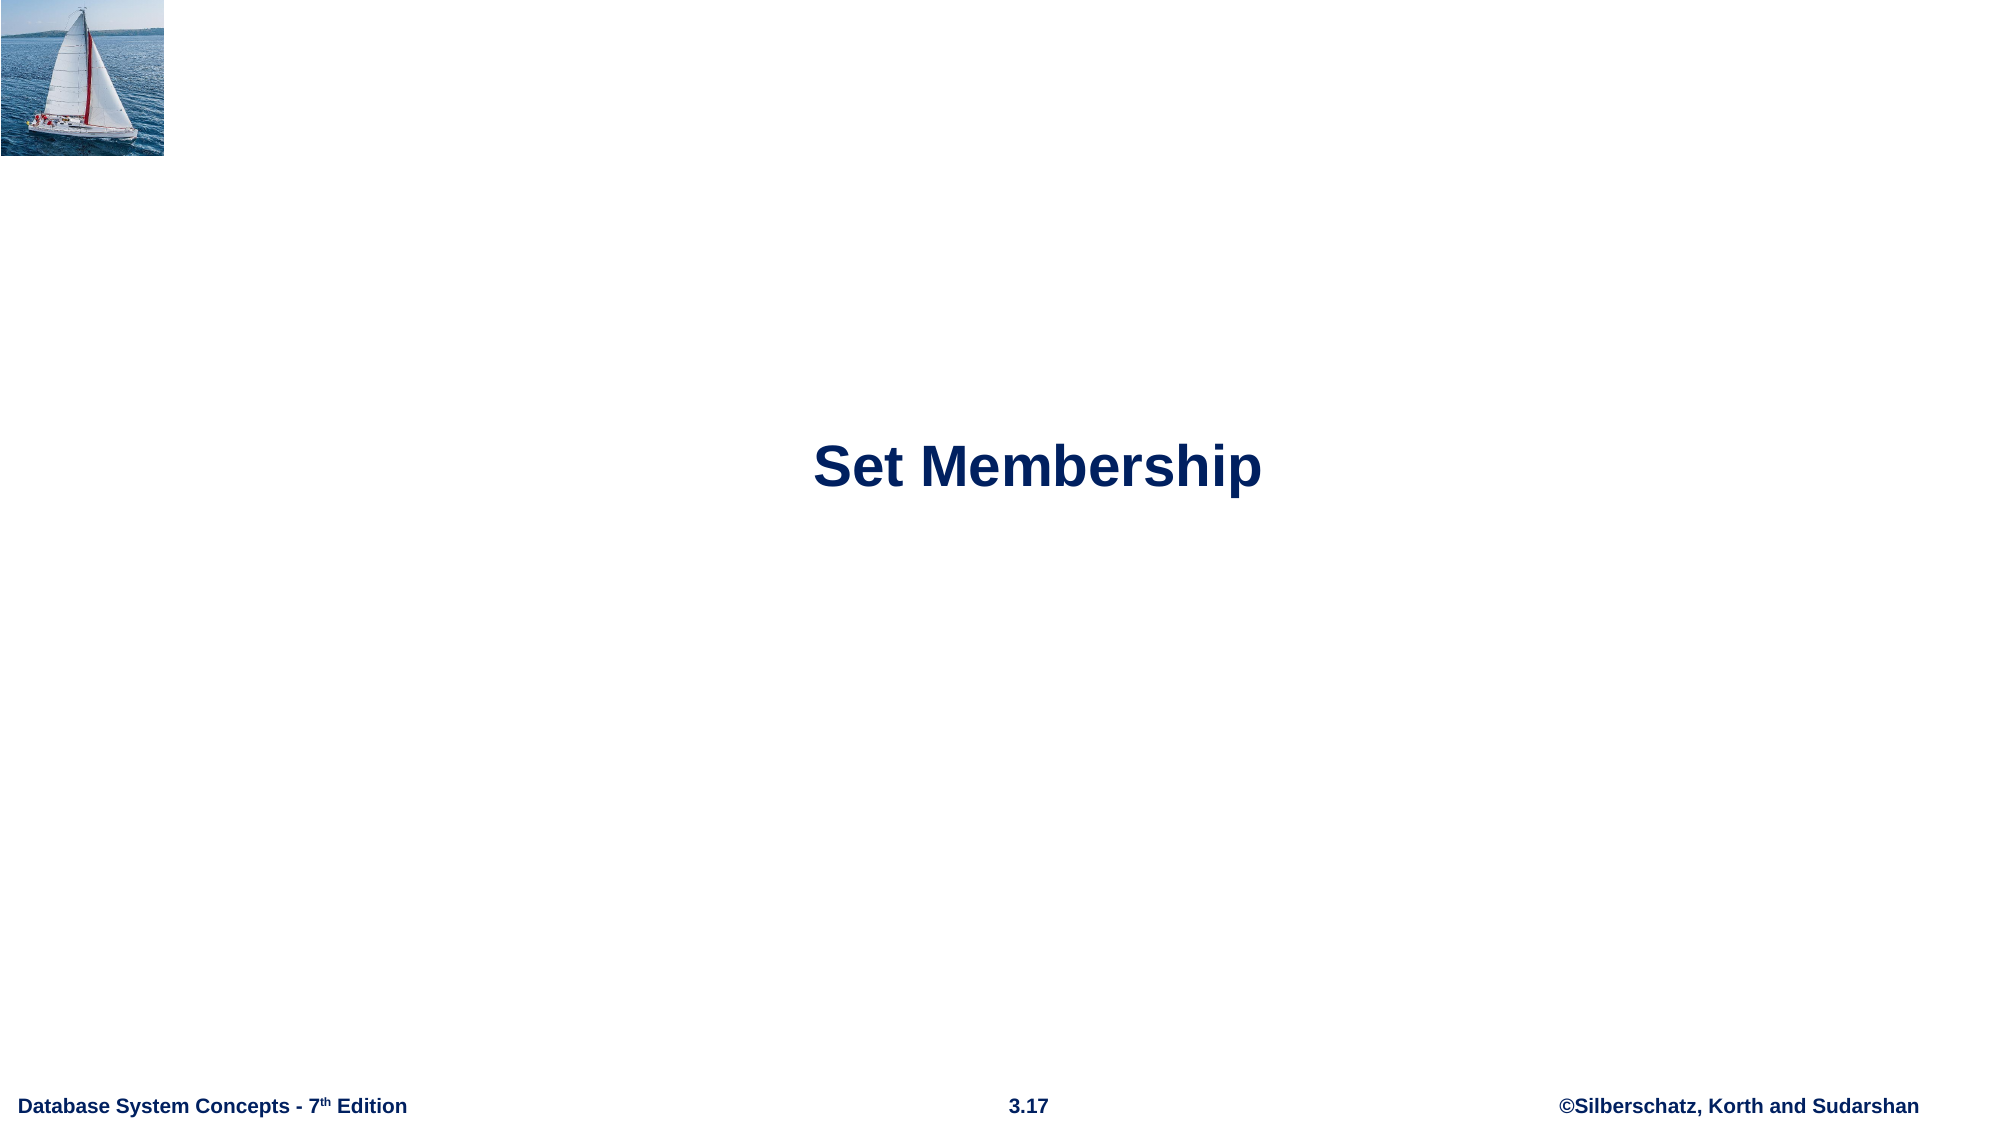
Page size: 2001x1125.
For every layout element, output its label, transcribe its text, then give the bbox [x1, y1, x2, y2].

picture [1, 0, 164, 156]
title Set Membership [375, 404, 1702, 506]
